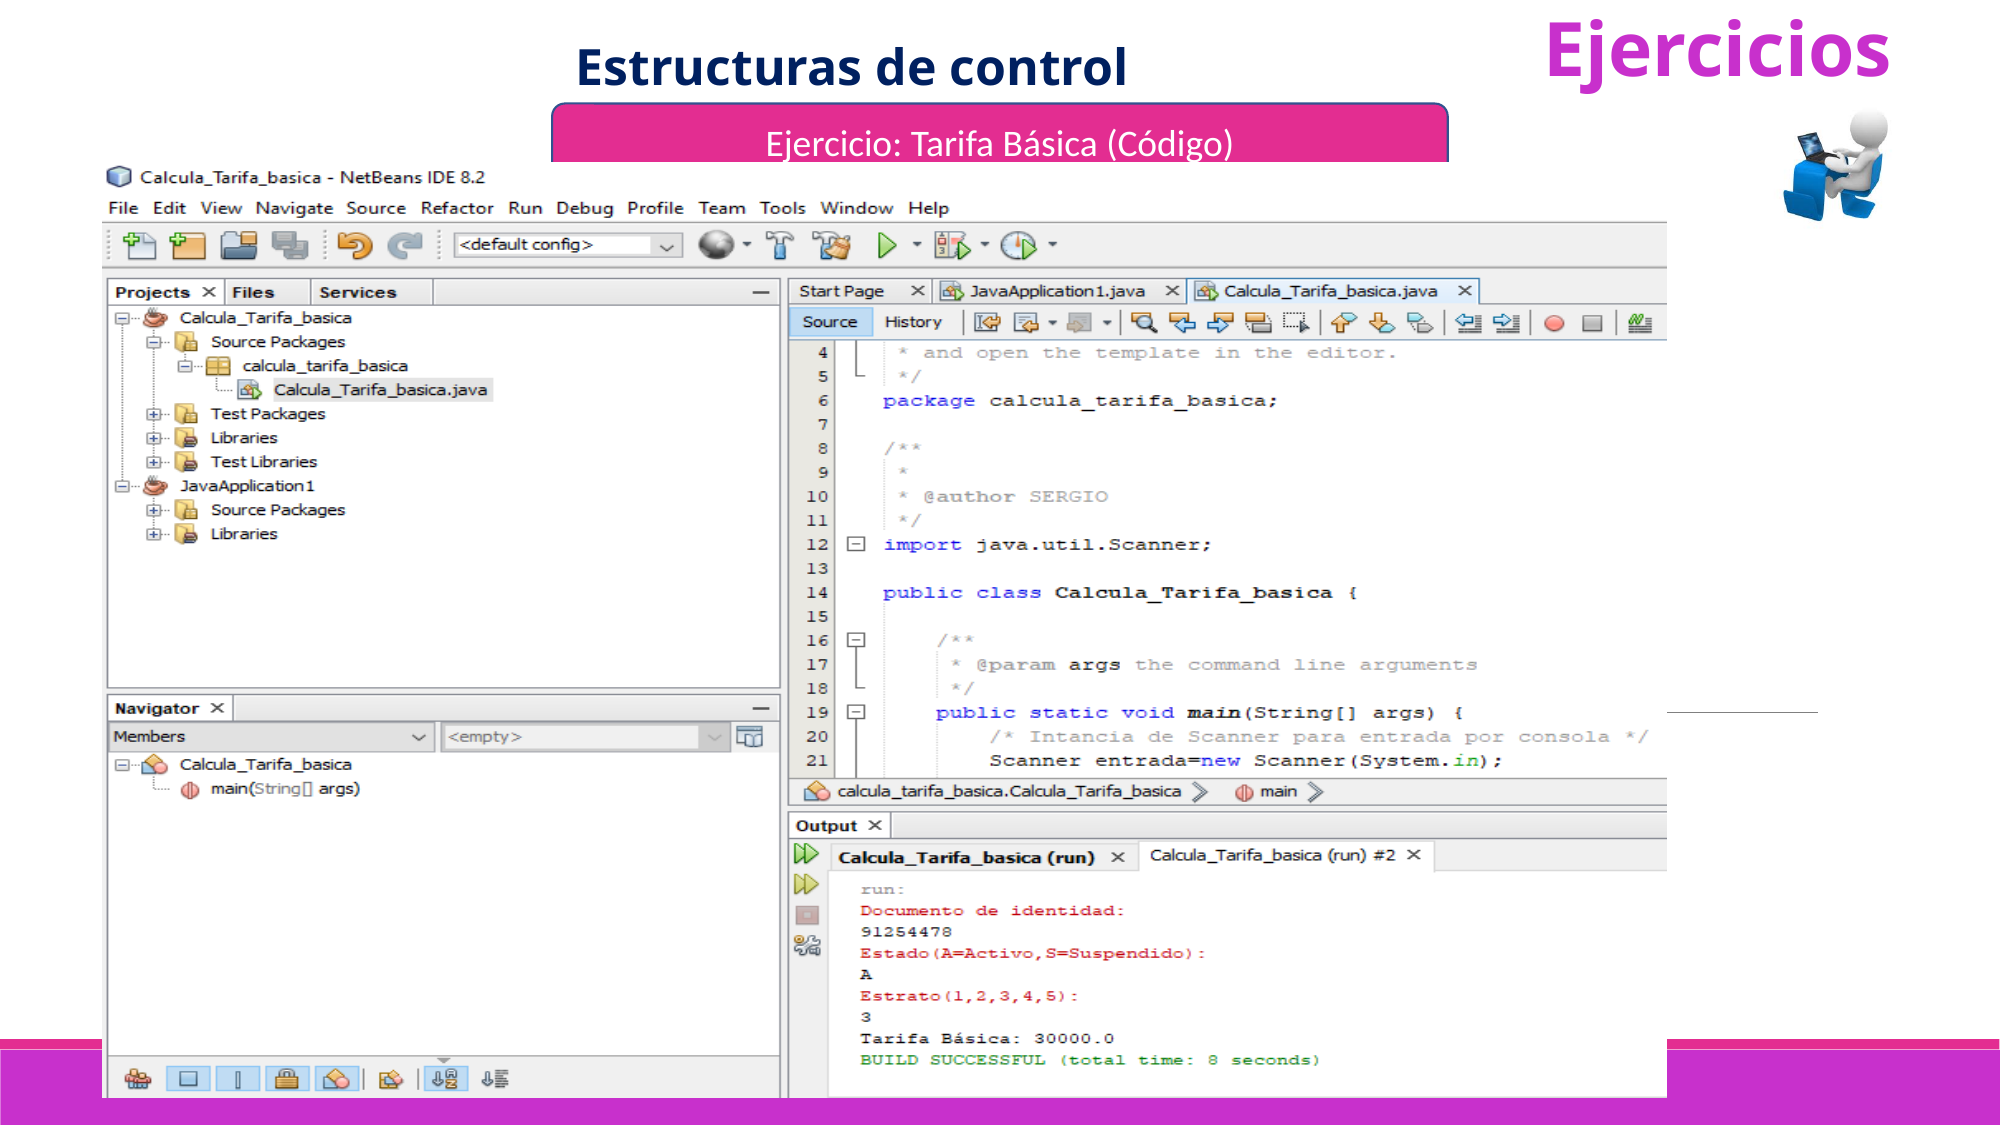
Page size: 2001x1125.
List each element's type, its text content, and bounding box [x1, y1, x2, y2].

picture [102, 162, 1667, 1098]
picture [1763, 99, 1903, 238]
text_box Estructuras de control [560, 27, 1400, 103]
text_box Ejercicio: Tarifa Básica (Código) [552, 103, 1448, 160]
text_box Ejercicios [1528, 0, 2000, 100]
